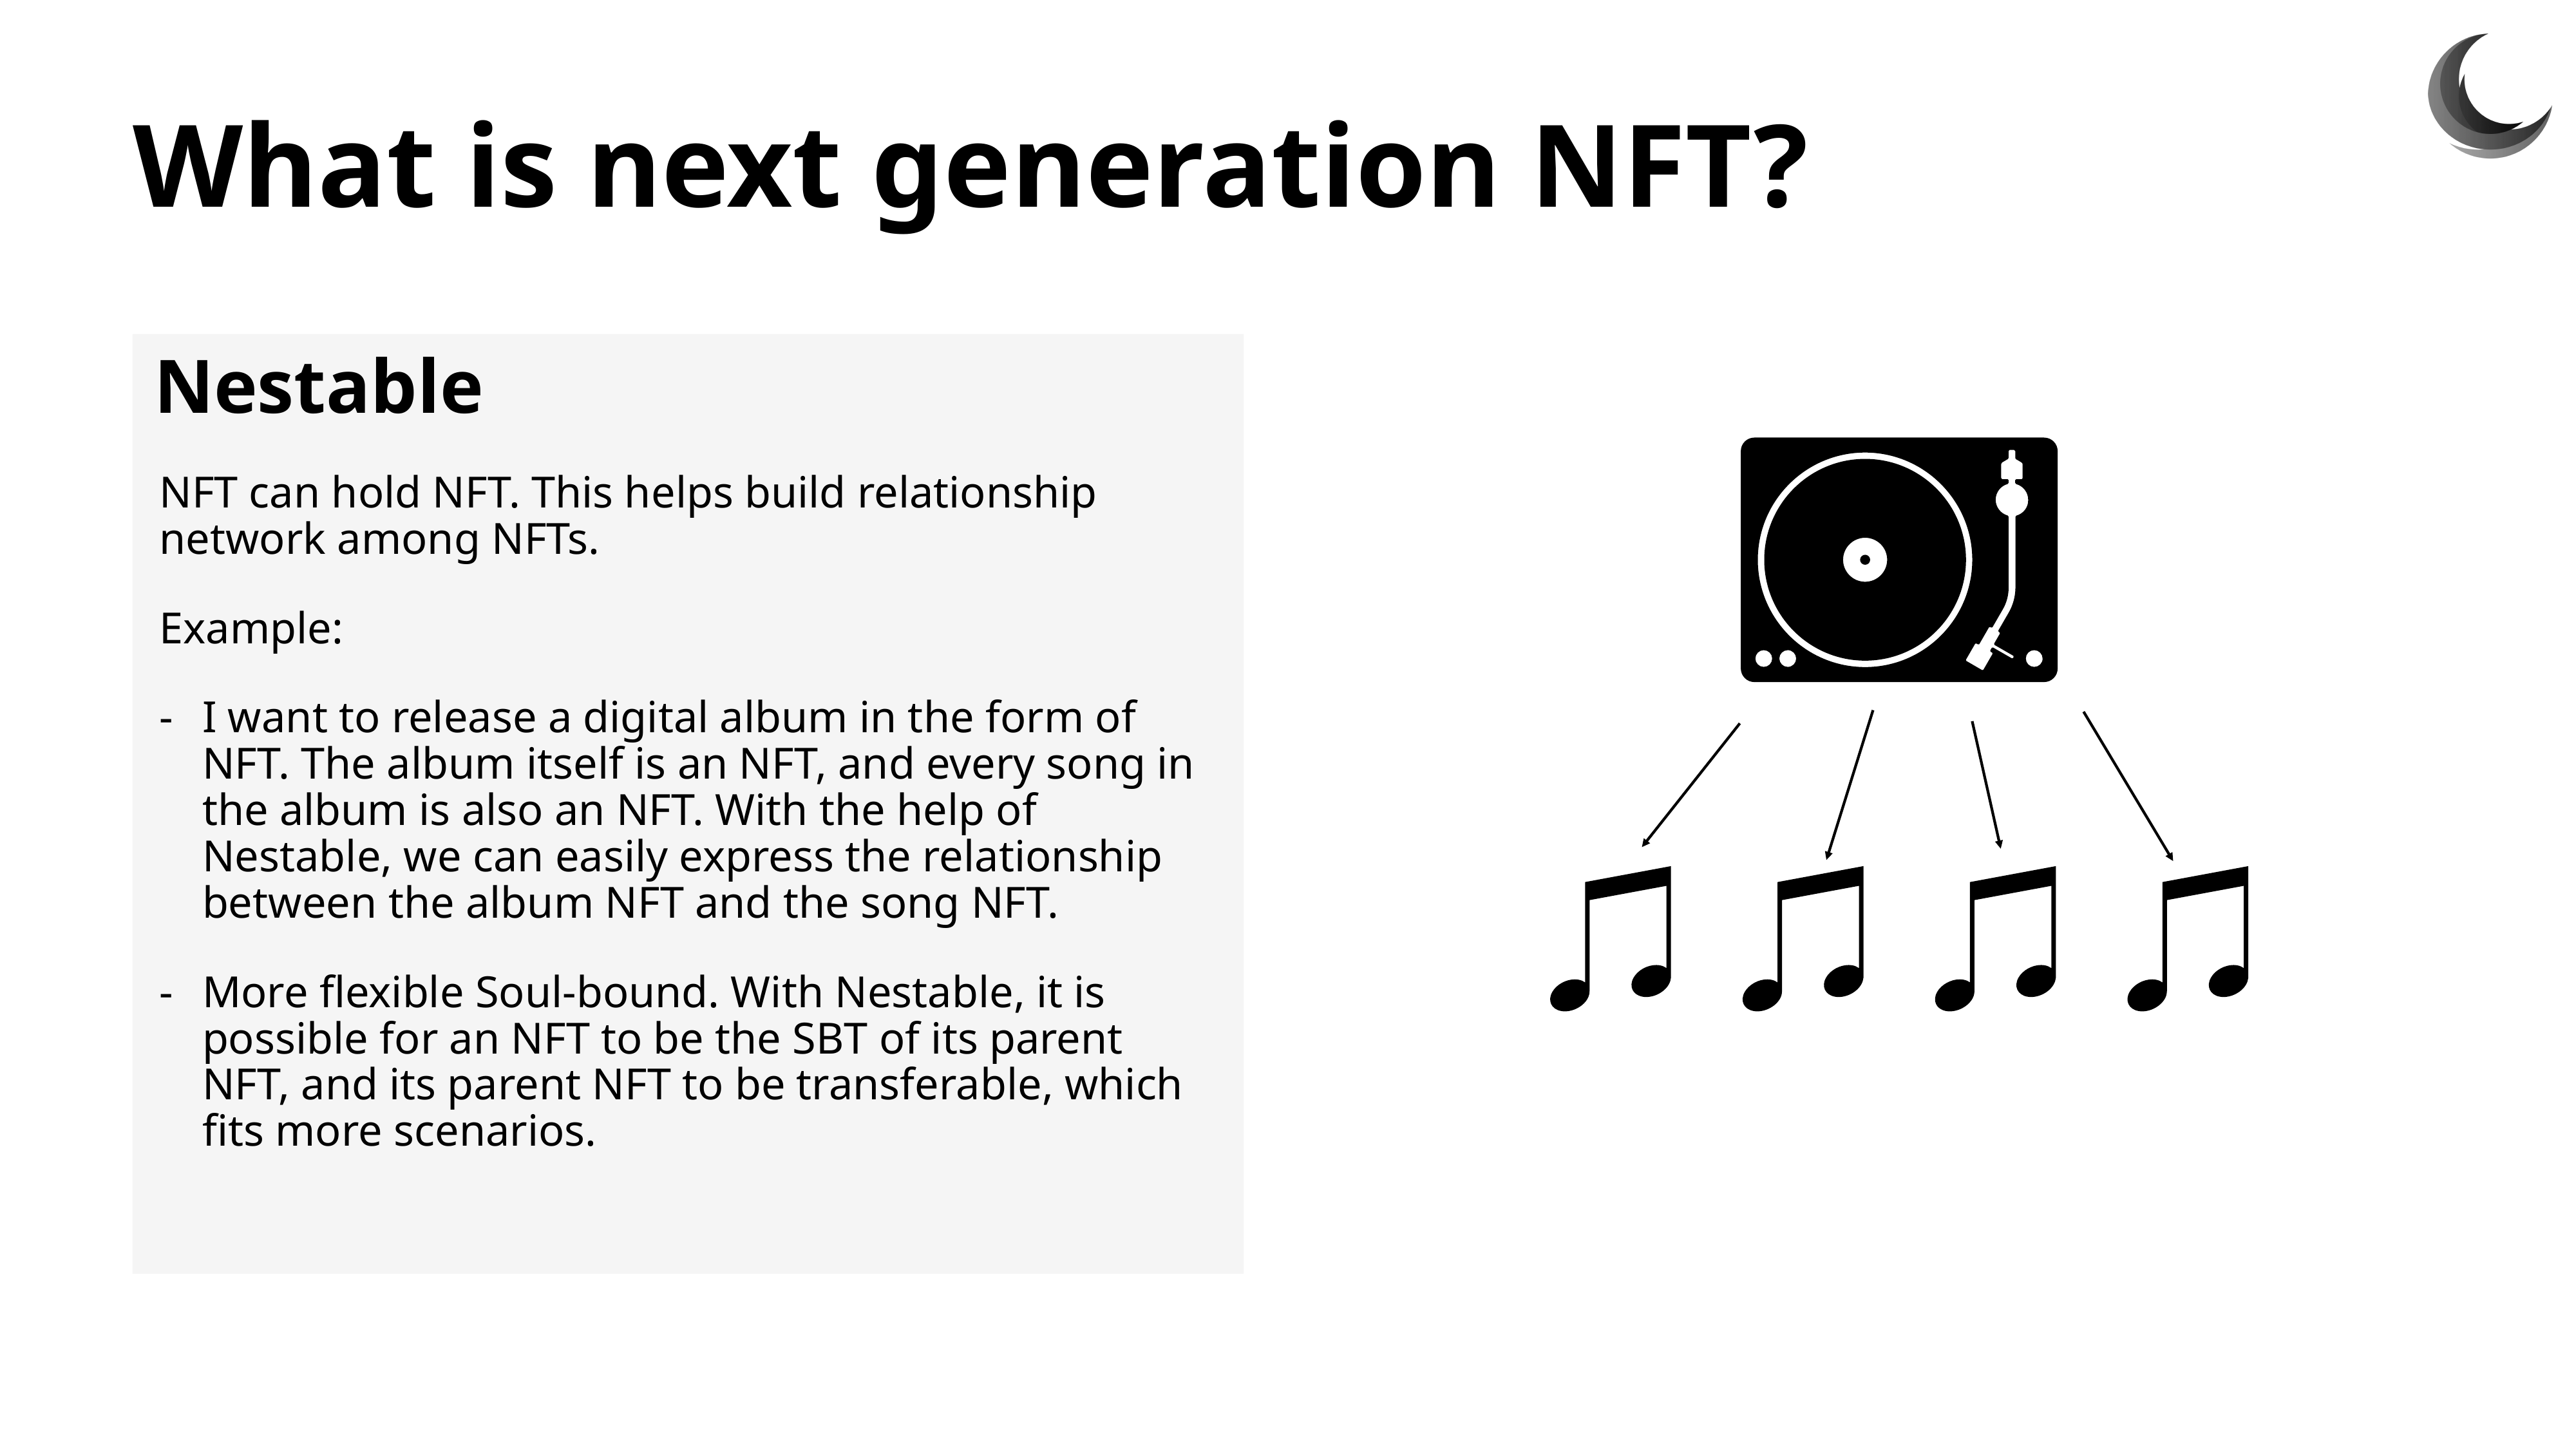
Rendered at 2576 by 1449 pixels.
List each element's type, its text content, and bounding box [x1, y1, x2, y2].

picture [2414, 21, 2566, 171]
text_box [1549, 437, 2249, 1012]
text_box Nestable NFT can hold NFT. This helps build relationship network among NFTs. Example: I want to release a digital album in the form of NFT. The album itself is an NFT, and every song in the album is also an NFT. With the help of Nestable, we can easily express the relationship between the album NFT and the song NFT. More flexible Soul-bound. With Nestable, it is possible for an NFT to be the SBT of its parent NFT, and its parent NFT to be transferable, which fits more scenarios. [132, 334, 1244, 1274]
title What is next generation NFT? [127, 114, 2449, 266]
